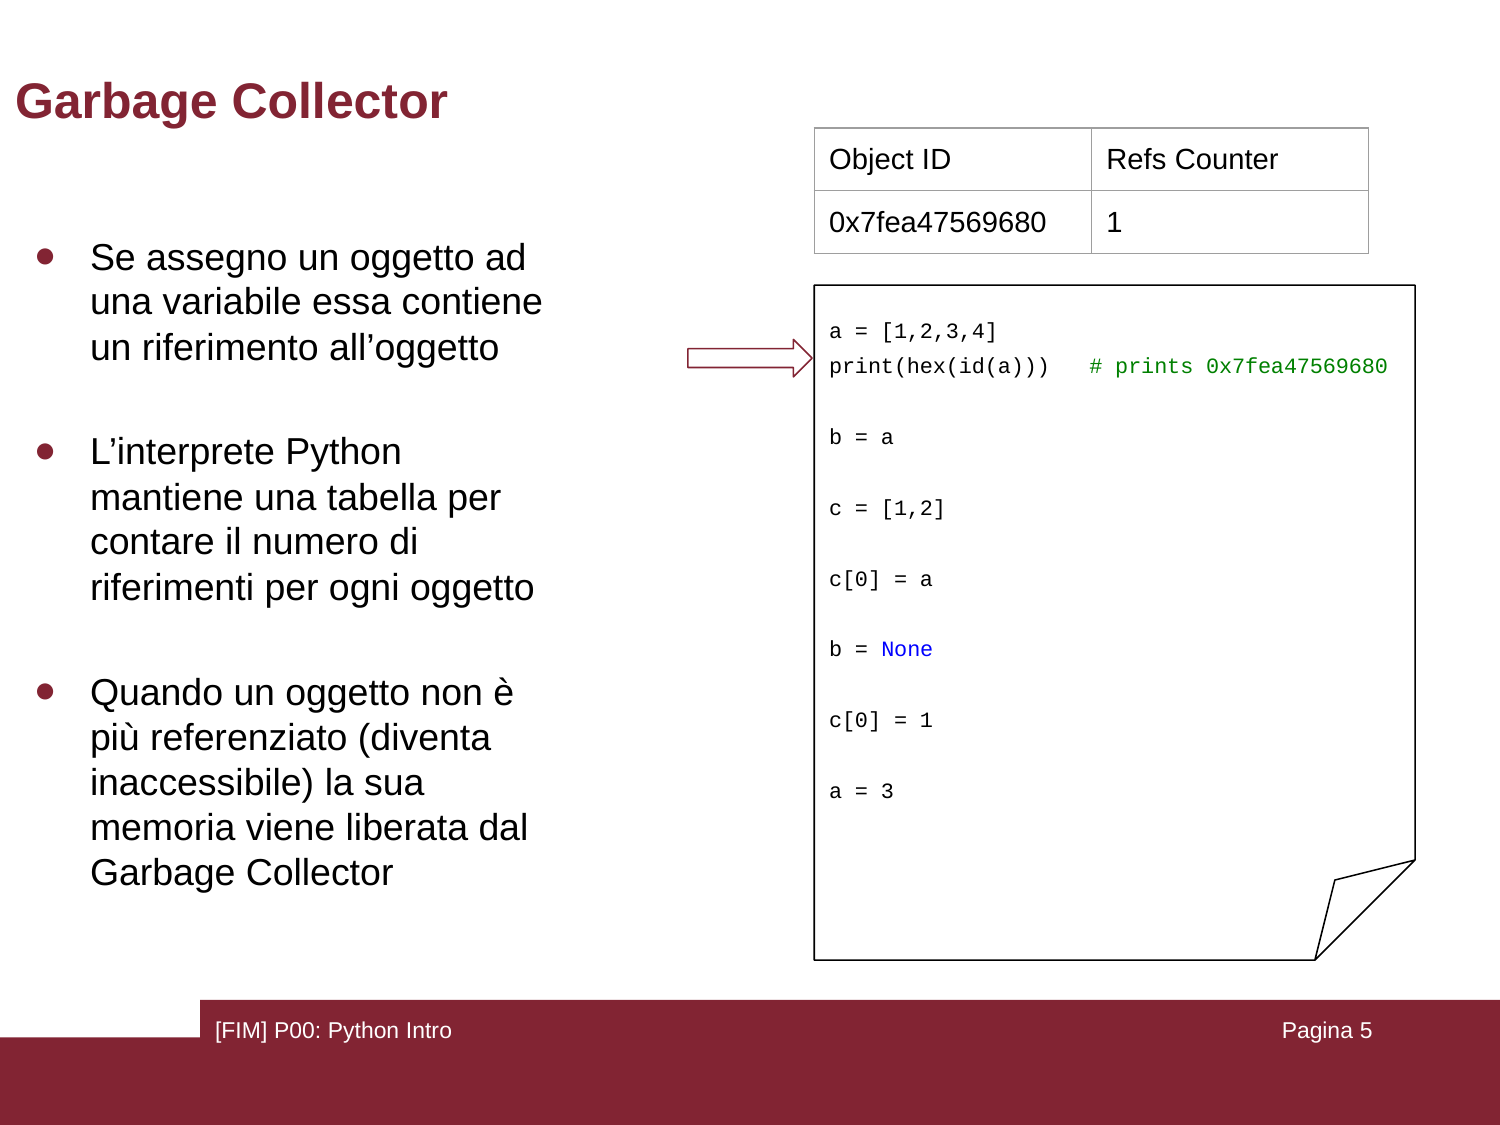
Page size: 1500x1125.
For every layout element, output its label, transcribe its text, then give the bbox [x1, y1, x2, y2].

slide_number Pagina ‹#› [1074, 1008, 1388, 1084]
text_box [687, 339, 813, 377]
footer [FIM] P00: Python Intro [200, 1008, 675, 1084]
table_cell 0x7fea47569680 [815, 191, 1091, 253]
title Garbage Collector [0, 61, 1241, 144]
text_box a = [1,2,3,4] print(hex(id(a))) # prints 0x7fea47569680 b = a c = [1,2] c[0] = a b = None c[0] = 1 a = 3 [814, 285, 1416, 961]
list Se assegno un oggetto ad una variabile essa contiene un riferimento all’oggetto L’interprete Python mantiene una tabella per contare il numero di riferimenti per ogni oggetto Quando un oggetto non è più referenziato (diventa inaccessibile) la sua memoria viene liberata dal Garbage Collector [0, 224, 571, 900]
table_header Object ID [815, 129, 1091, 190]
table_cell 1 [1092, 191, 1368, 253]
table_header Refs Counter [1092, 129, 1368, 190]
